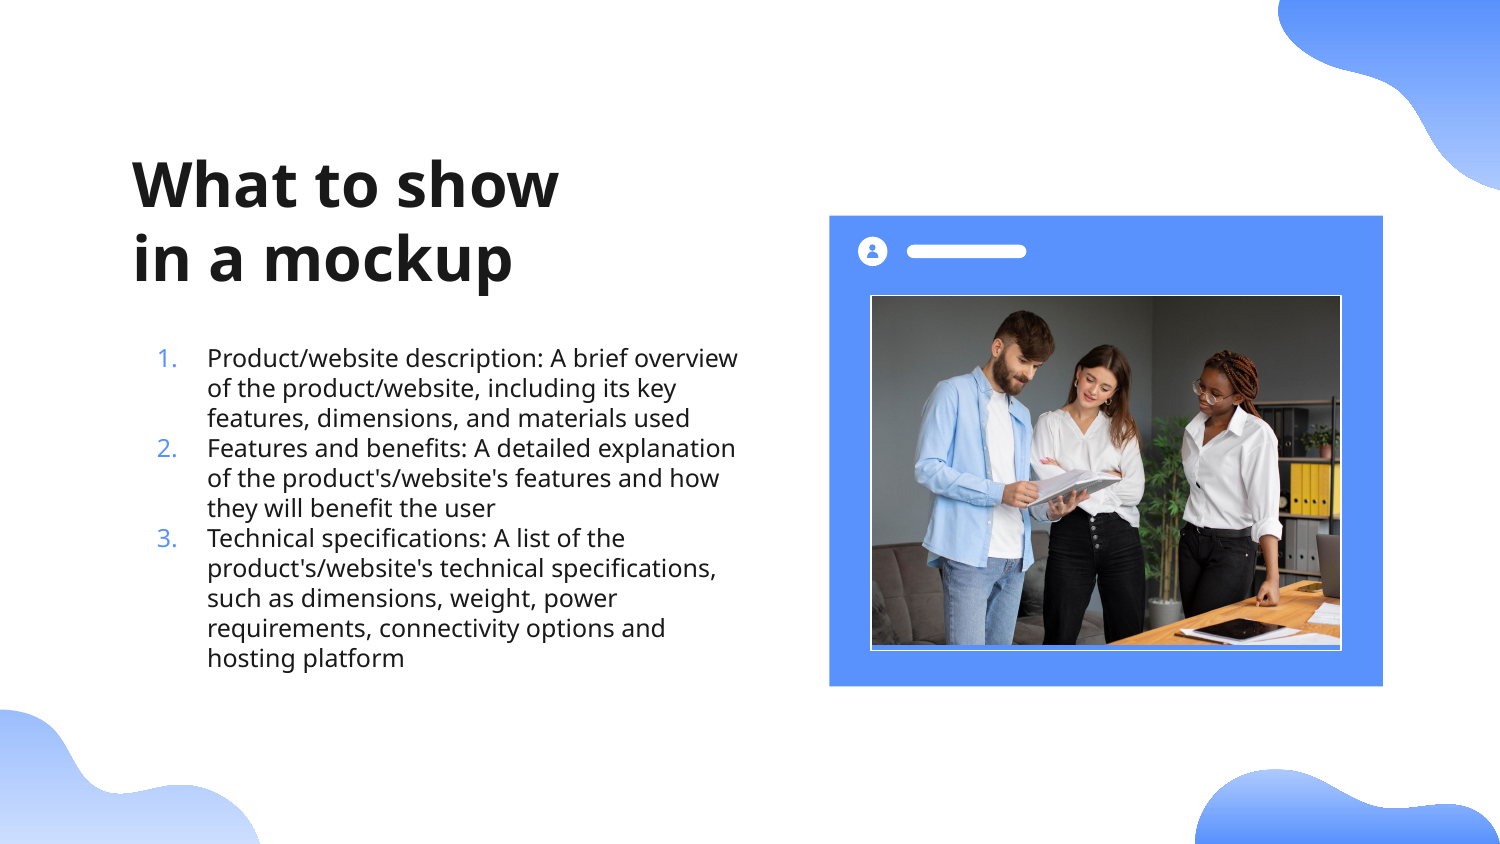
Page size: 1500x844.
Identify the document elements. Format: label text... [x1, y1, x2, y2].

subtitle Product/website description: A brief overview of the product/website, including its key features, dimensions, and materials used Features and benefits: A detailed explanation of the product's/website's features and how they will benefit the user Technical specifications: A list of the product's/website's technical specifications, such as dimensions, weight, power requirements, connectivity options and hosting platform [116, 327, 756, 713]
title What to show in a mockup [116, 129, 643, 303]
picture [871, 295, 1341, 650]
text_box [829, 215, 1384, 687]
